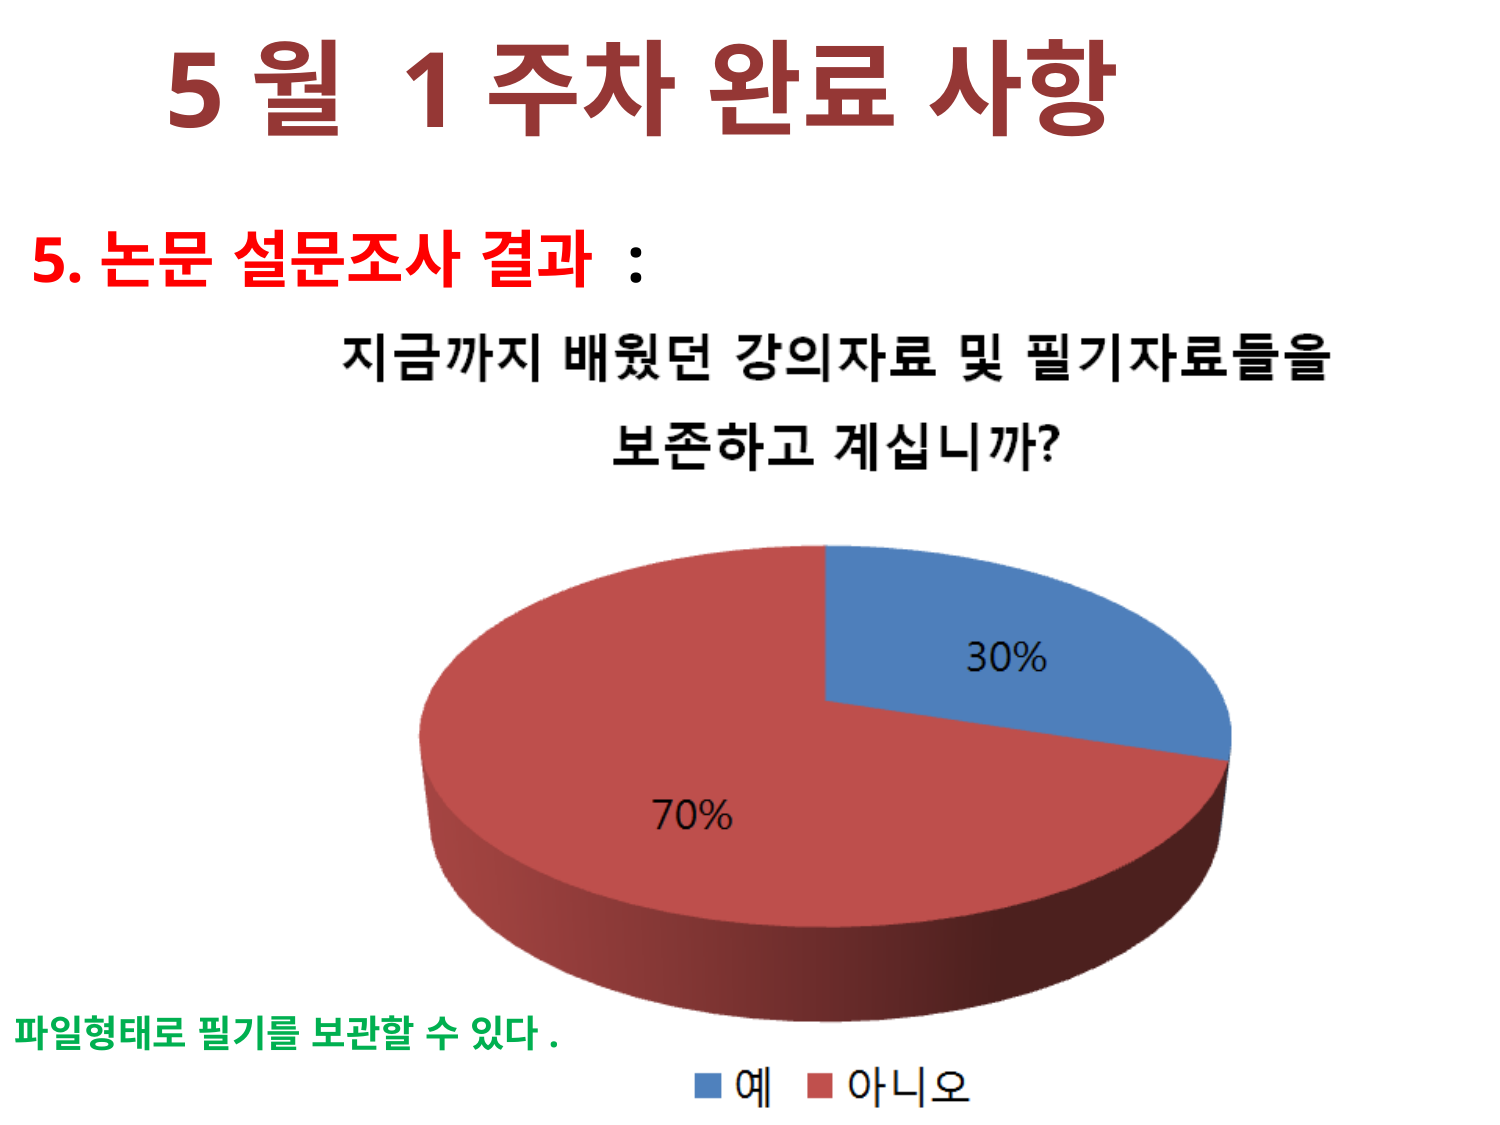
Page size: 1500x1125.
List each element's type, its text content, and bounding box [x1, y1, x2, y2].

picture [332, 326, 1335, 1125]
text_box 5.논문 설문조사 결과 : [16, 213, 1500, 303]
text_box 파일형태로 필기를 보관할 수 있다. [0, 1002, 327, 1063]
text_box 5월 1주차 완료 사항 [151, 16, 1264, 156]
